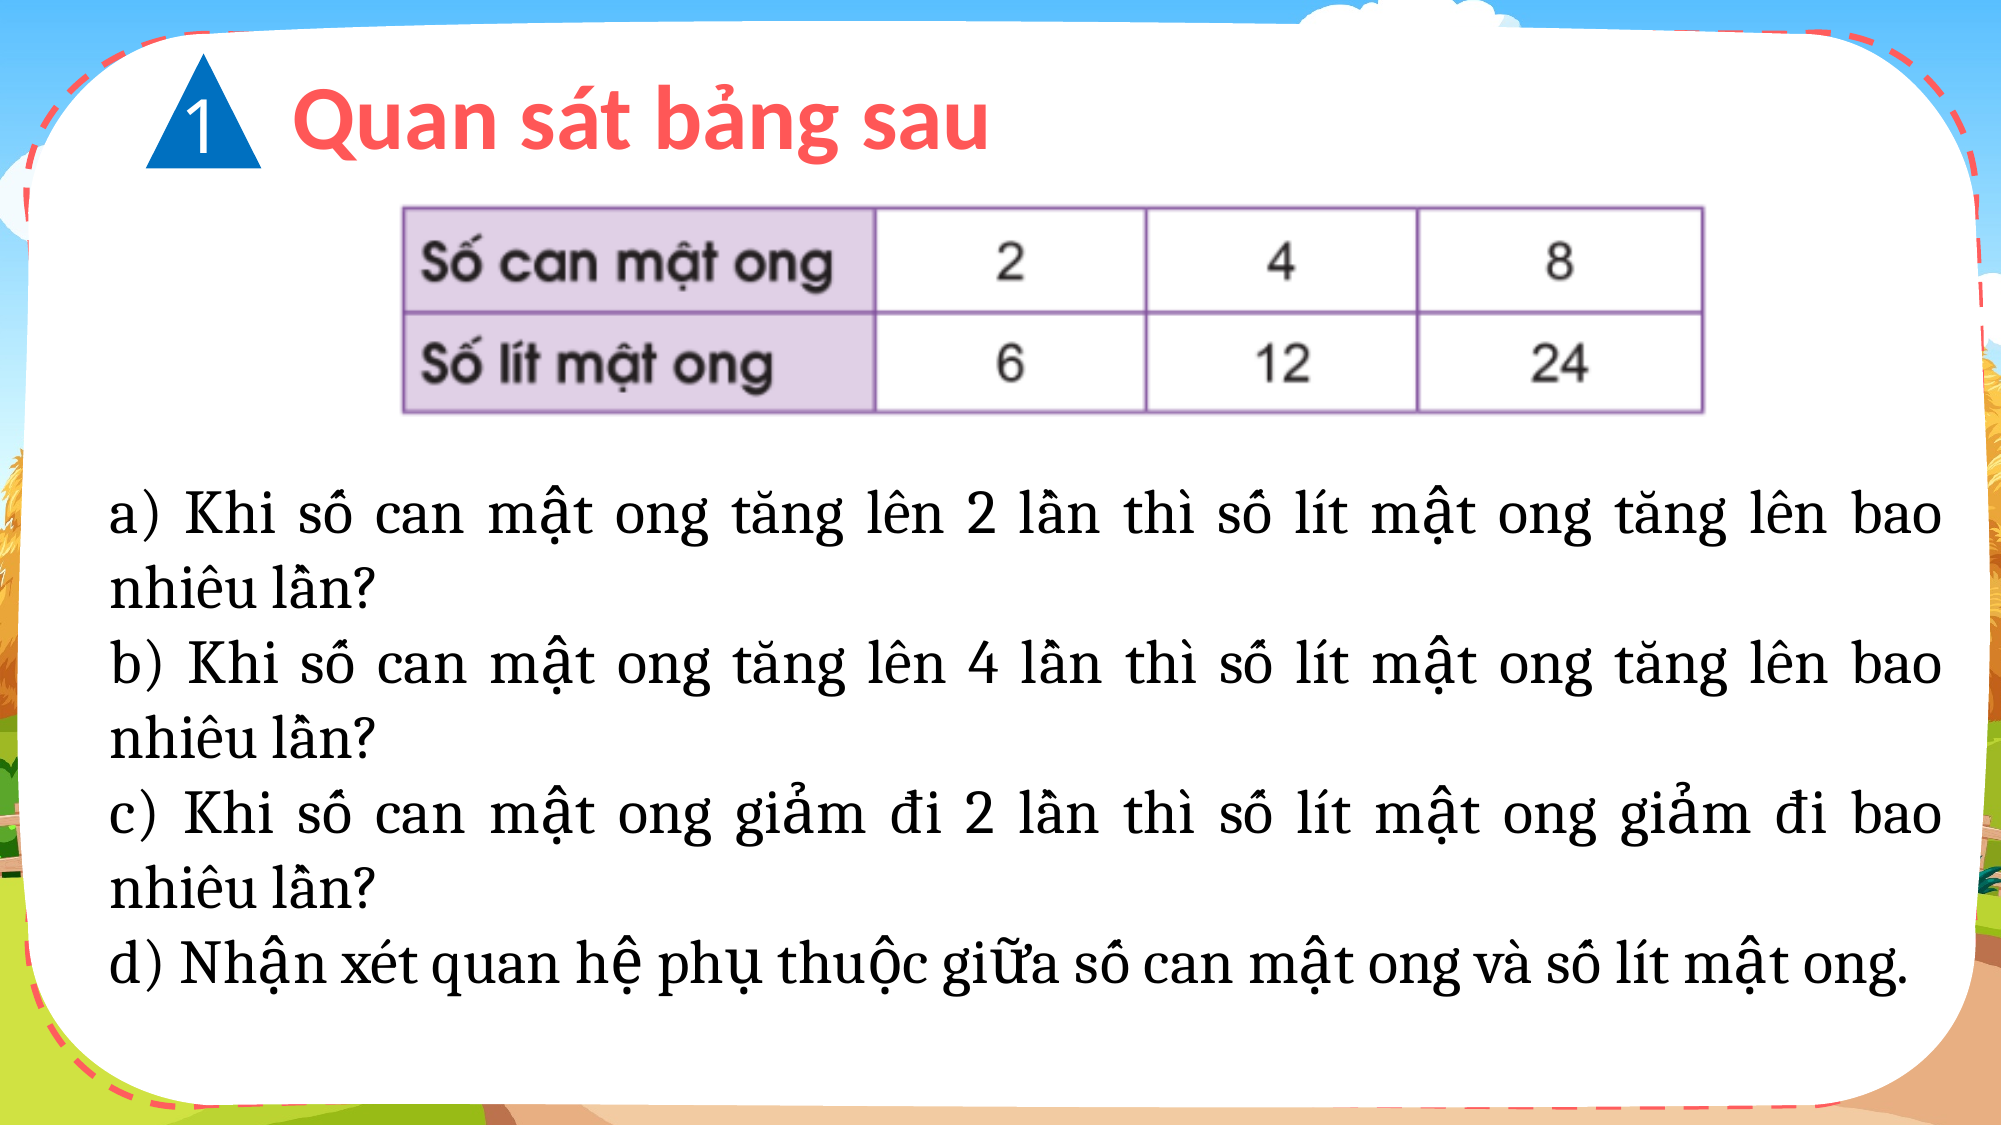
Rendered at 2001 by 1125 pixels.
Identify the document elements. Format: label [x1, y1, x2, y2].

picture [0, 0, 2001, 1125]
text_box [145, 51, 1862, 178]
